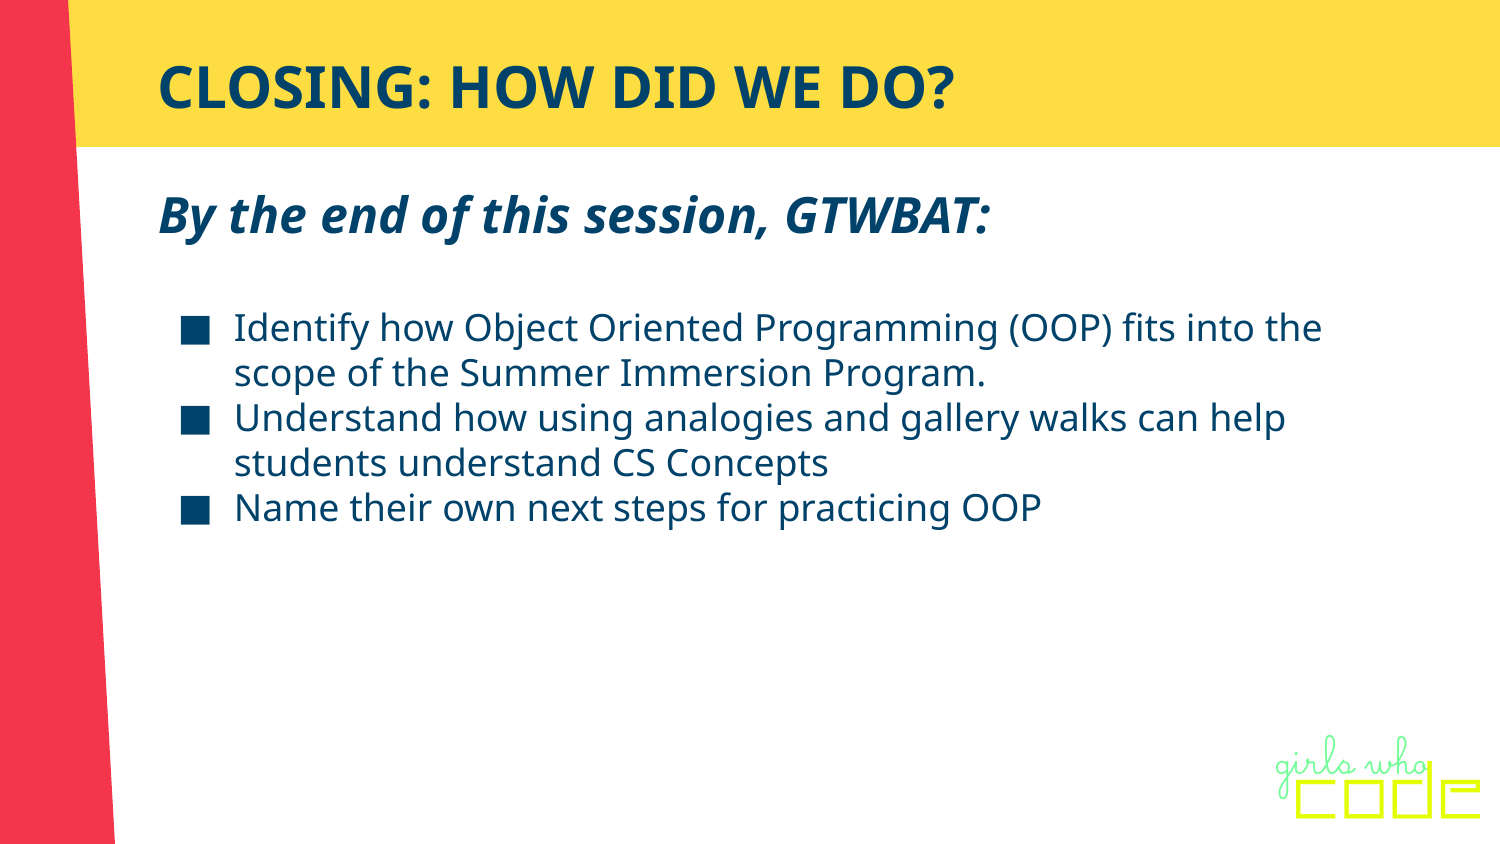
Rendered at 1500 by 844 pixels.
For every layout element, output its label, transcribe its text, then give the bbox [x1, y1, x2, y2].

list By the end of this session, GTWBAT: Identify how Object Oriented Programming (OOP) fits into the scope of the Summer Immersion Program. Understand how using analogies and gallery walks can help students understand CS Concepts Name their own next steps for practicing OOP [144, 168, 1451, 729]
picture [1276, 731, 1480, 825]
title CLOSING: HOW DID WE DO? [142, 35, 1449, 130]
